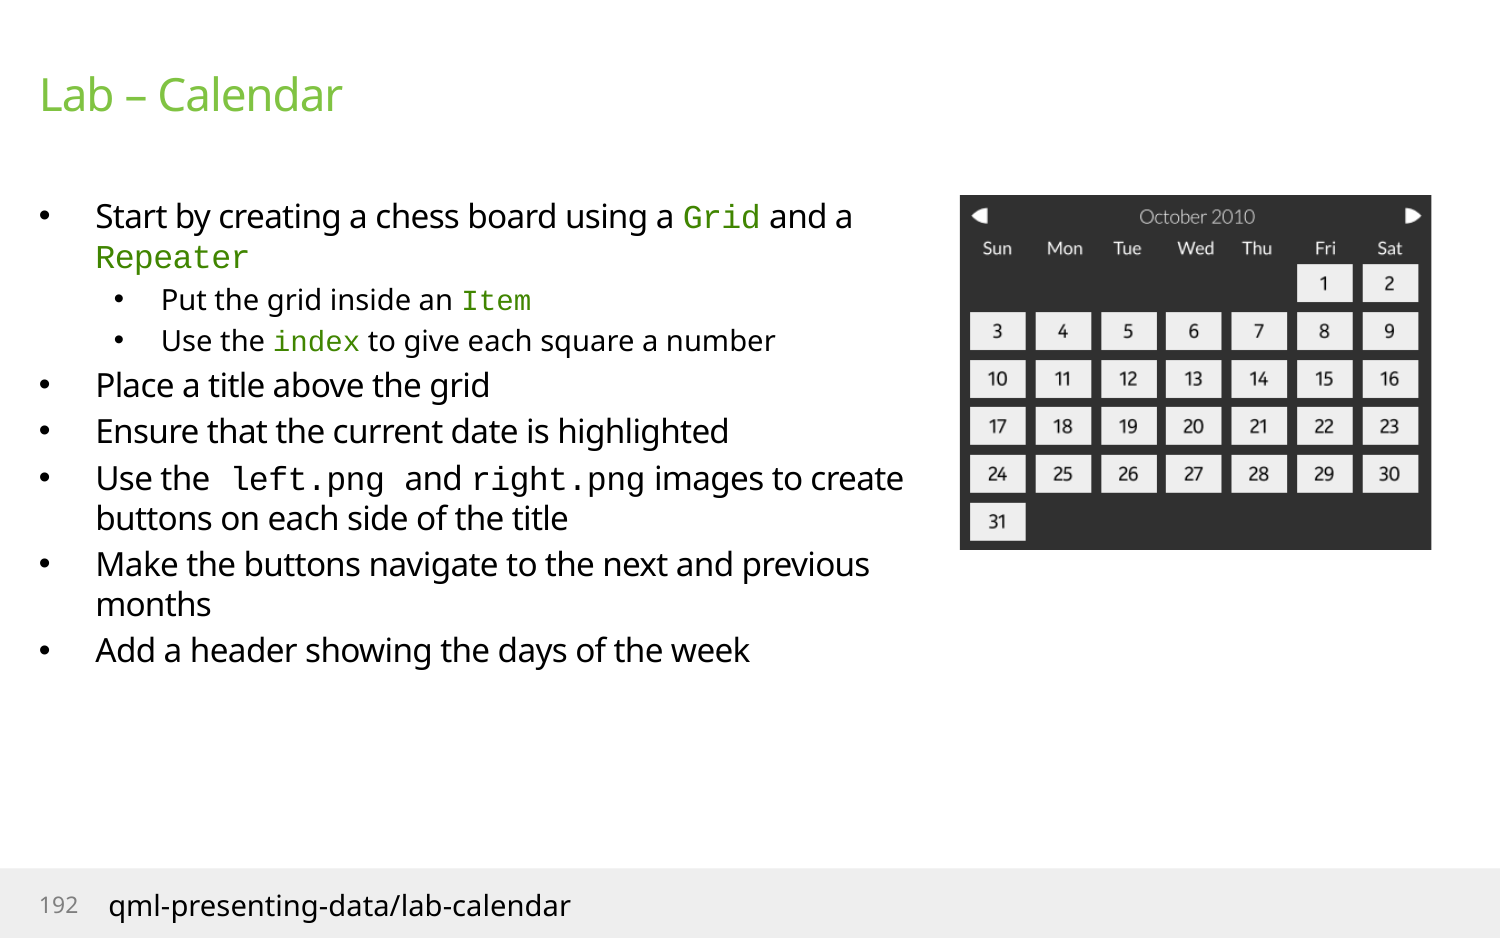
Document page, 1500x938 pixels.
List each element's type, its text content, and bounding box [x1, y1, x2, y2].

title Lab – Calendar [39, 66, 1052, 195]
list Start by creating a chess board using a Grid and a Repeater Put the grid inside an Item Use the index to give each square a number Place a title above the grid Ensure that the current date is highlighted Use the left.png and right.png images to create buttons on each side of the title Make the buttons navigate to the next and previous months Add a header showing the days of the week [39, 195, 970, 846]
picture [959, 195, 1432, 550]
text_box qml-presenting-data/lab-calendar [93, 895, 1315, 928]
slide_number 192 [39, 892, 410, 921]
